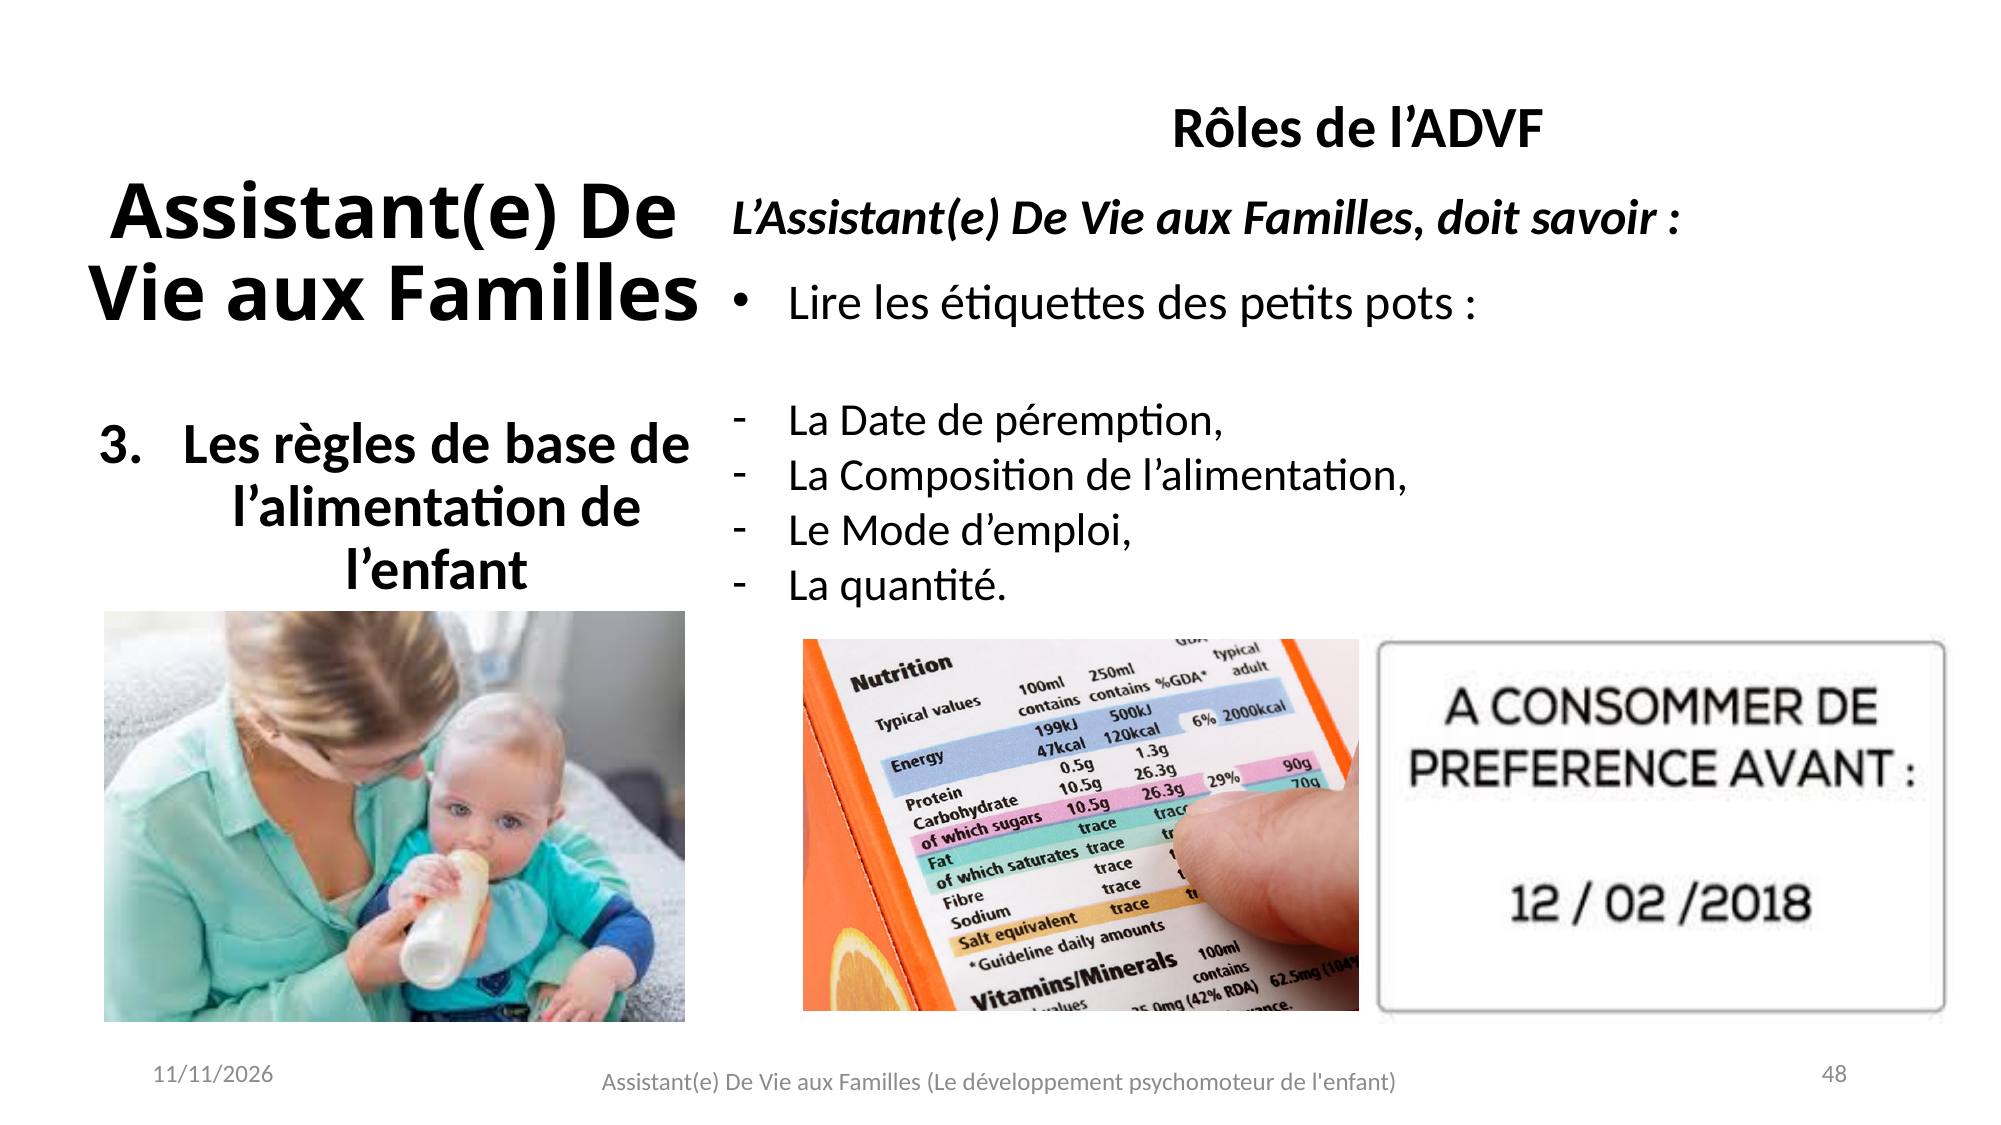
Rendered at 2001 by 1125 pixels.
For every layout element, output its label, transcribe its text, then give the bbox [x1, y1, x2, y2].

picture [803, 639, 1359, 1011]
text_box Rôles de l’ADVF L’Assistant(e) De Vie aux Familles, doit savoir : Lire les étiquettes des petits pots : La Date de péremption, La Composition de l’alimentation, Le Mode d’emploi, La quantité. [717, 82, 2000, 617]
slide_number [137, 1042, 588, 1103]
picture [1362, 616, 1954, 1029]
footer Assistant(e) De Vie aux Familles (Le développement psychomoteur de l'enfant) [579, 1050, 1421, 1111]
picture [104, 611, 685, 1022]
slide_number 48 [1412, 1042, 1863, 1103]
title Assistant(e) De Vie aux Familles [72, 82, 717, 344]
list Les règles de base de l’alimentation de l’enfant [72, 344, 718, 970]
